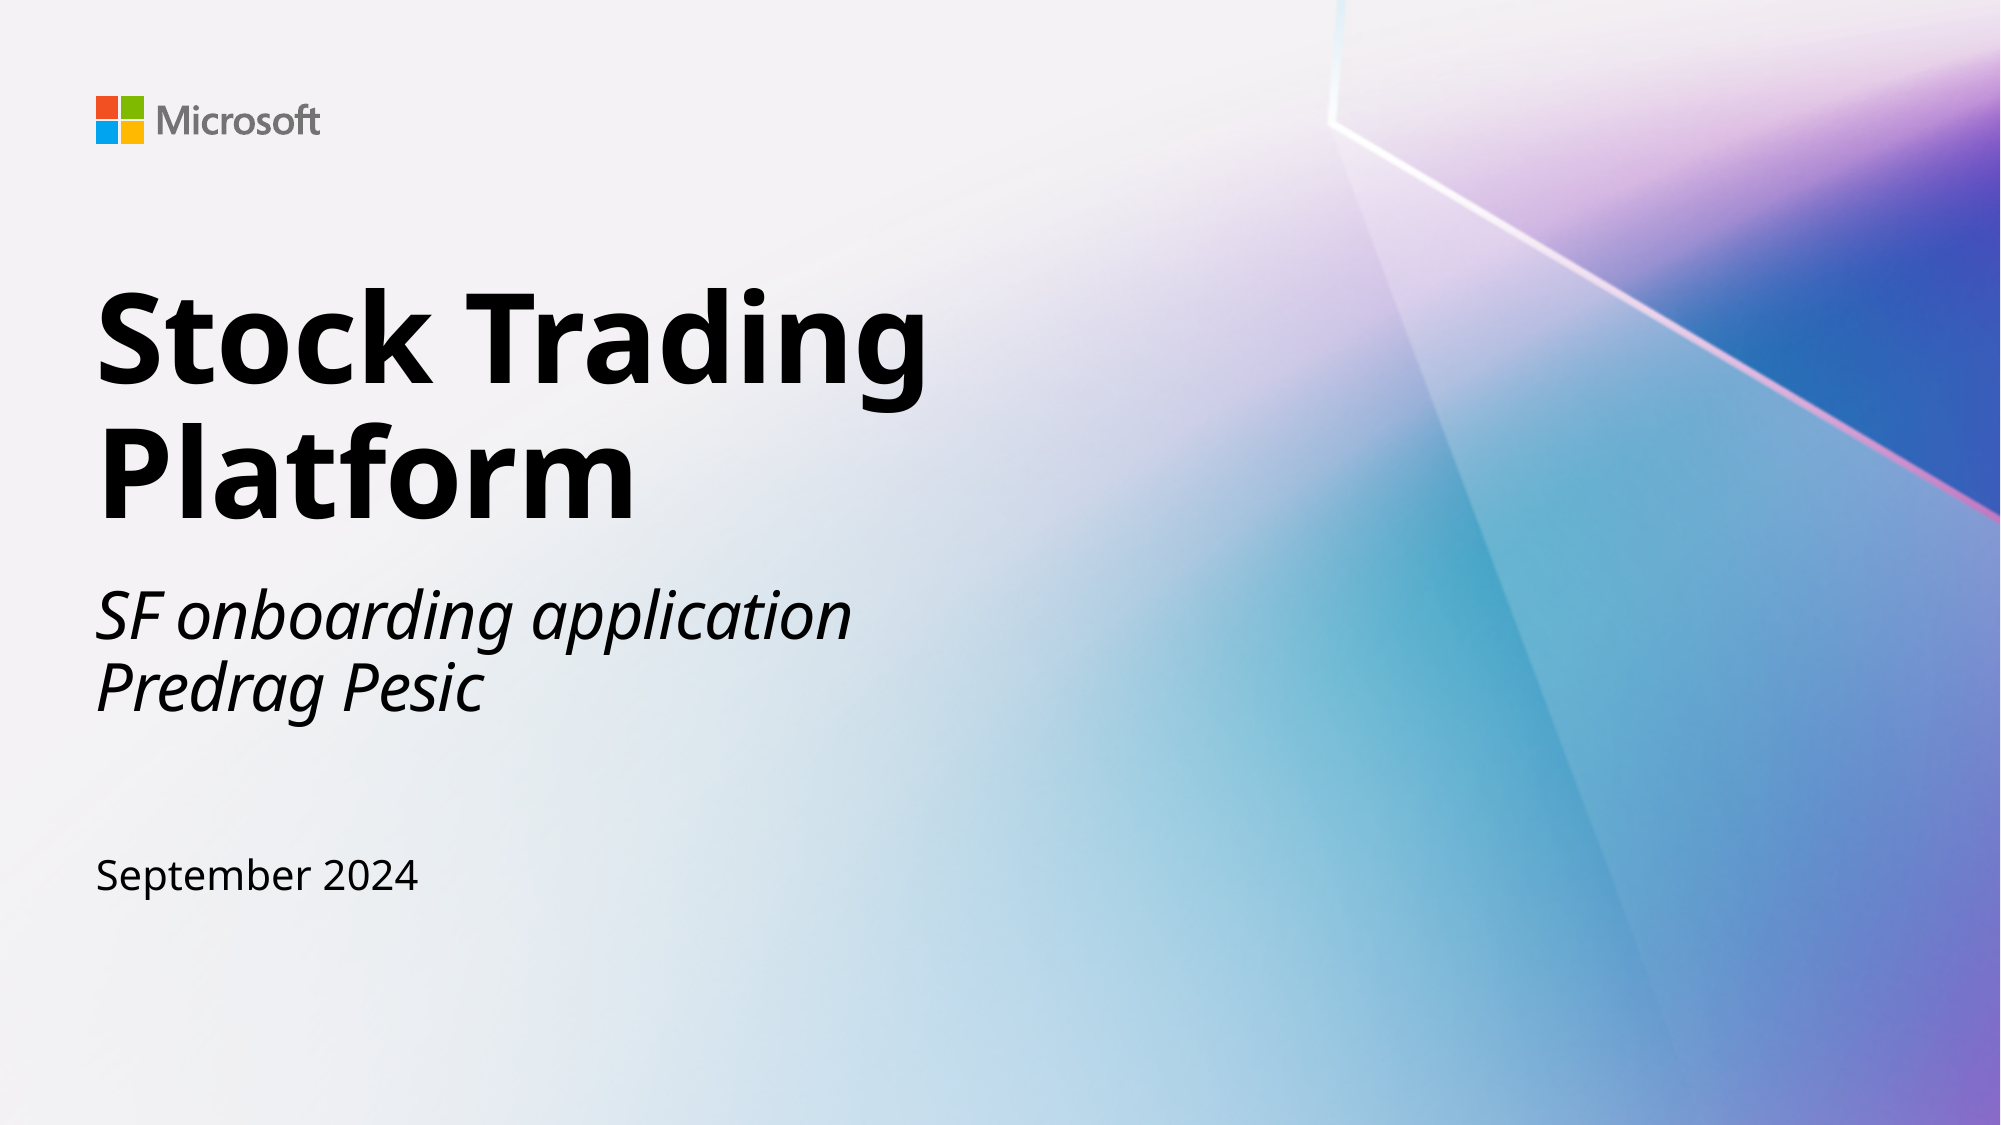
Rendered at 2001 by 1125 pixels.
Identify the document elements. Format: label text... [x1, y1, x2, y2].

picture [0, 0, 2001, 1125]
text_box SF onboarding application Predrag Pesic [95, 581, 952, 726]
list September 2024 [95, 854, 913, 901]
title Stock Trading Platform [95, 408, 1325, 546]
